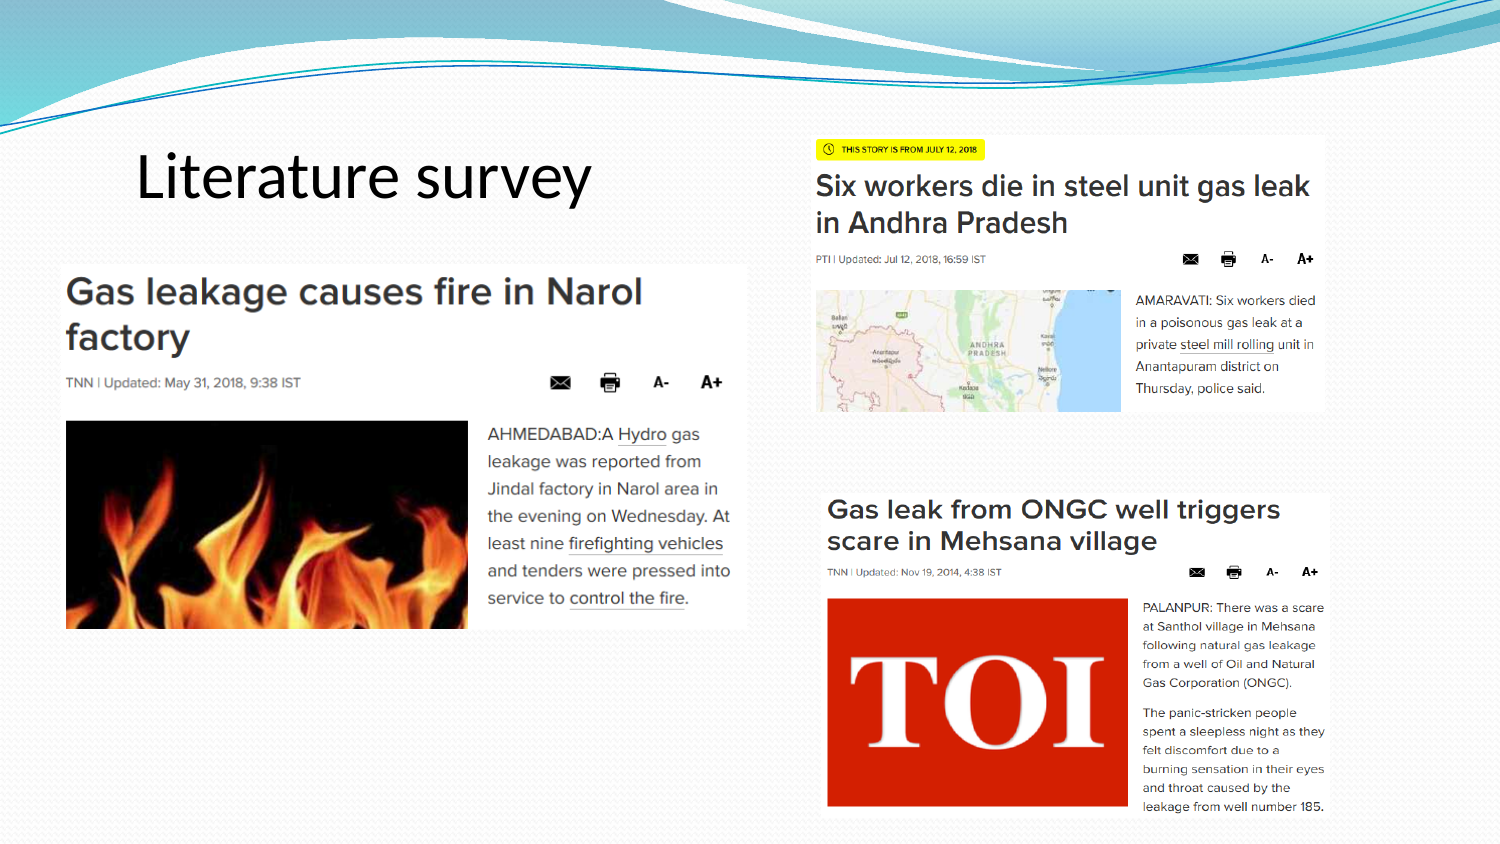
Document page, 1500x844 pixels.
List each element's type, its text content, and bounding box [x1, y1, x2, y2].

picture [811, 135, 1325, 413]
picture [61, 264, 748, 629]
picture [821, 493, 1330, 819]
title Literature survey [121, 116, 1383, 205]
